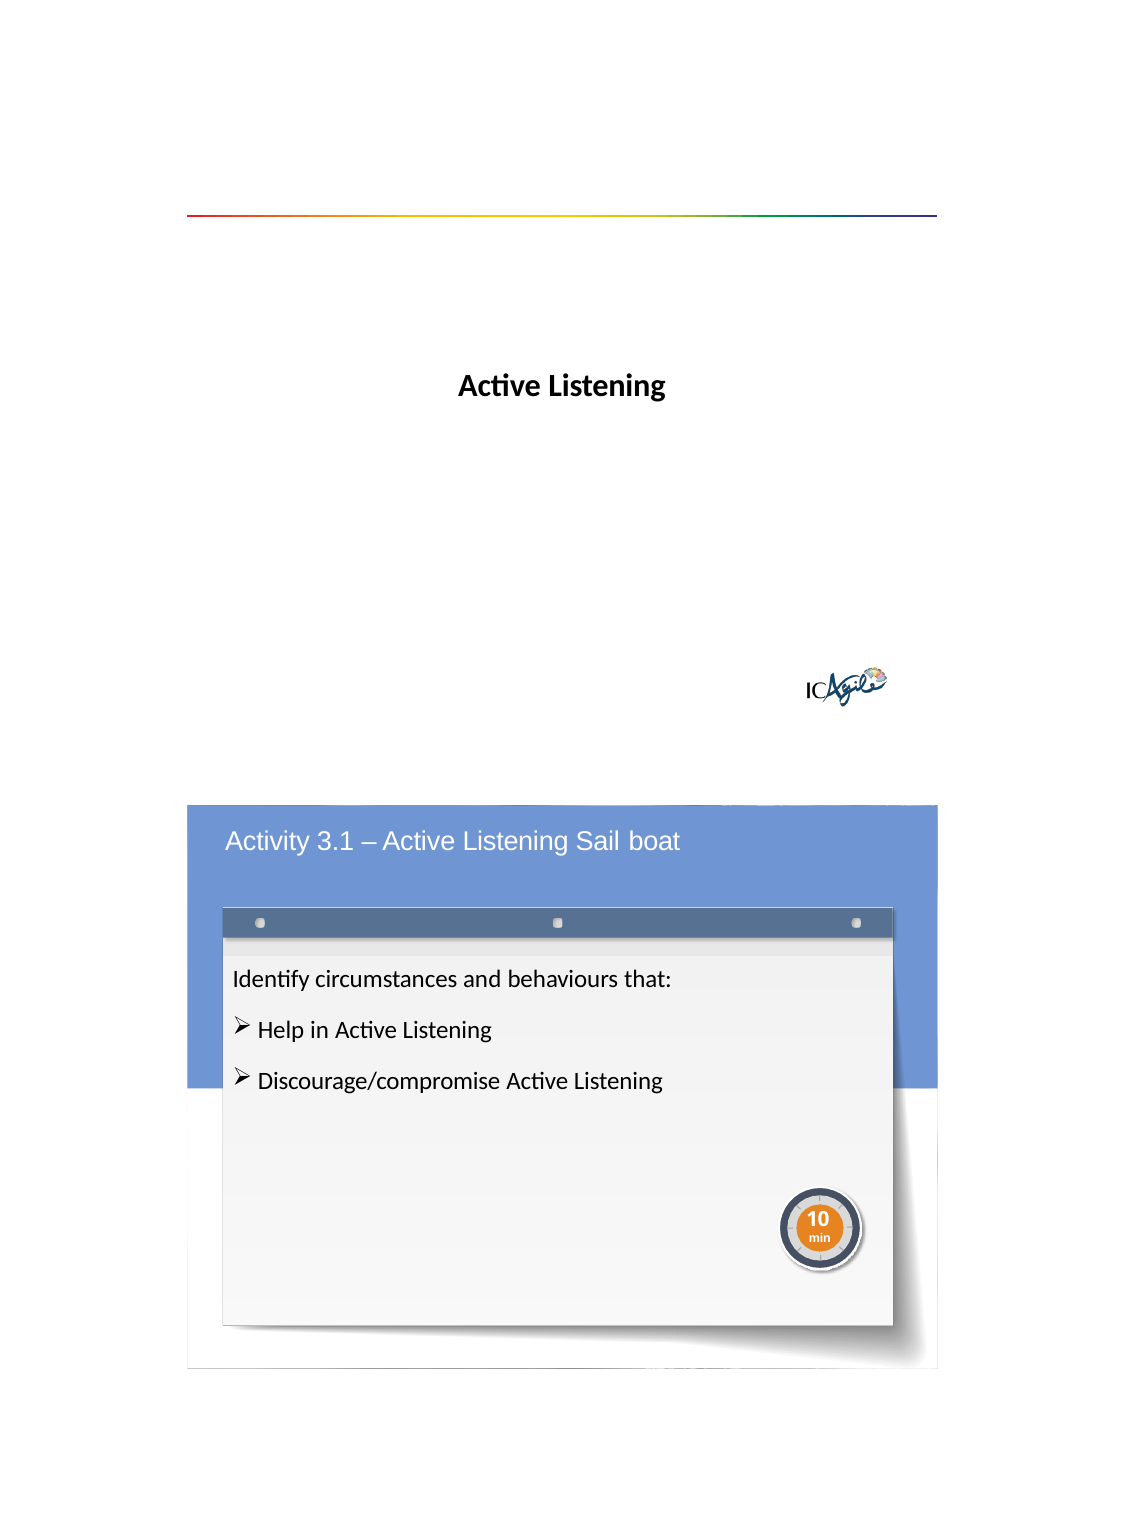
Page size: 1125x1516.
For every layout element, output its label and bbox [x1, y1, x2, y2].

text_box [456, 364, 670, 404]
text_box [799, 664, 893, 709]
text_box [187, 805, 938, 1389]
